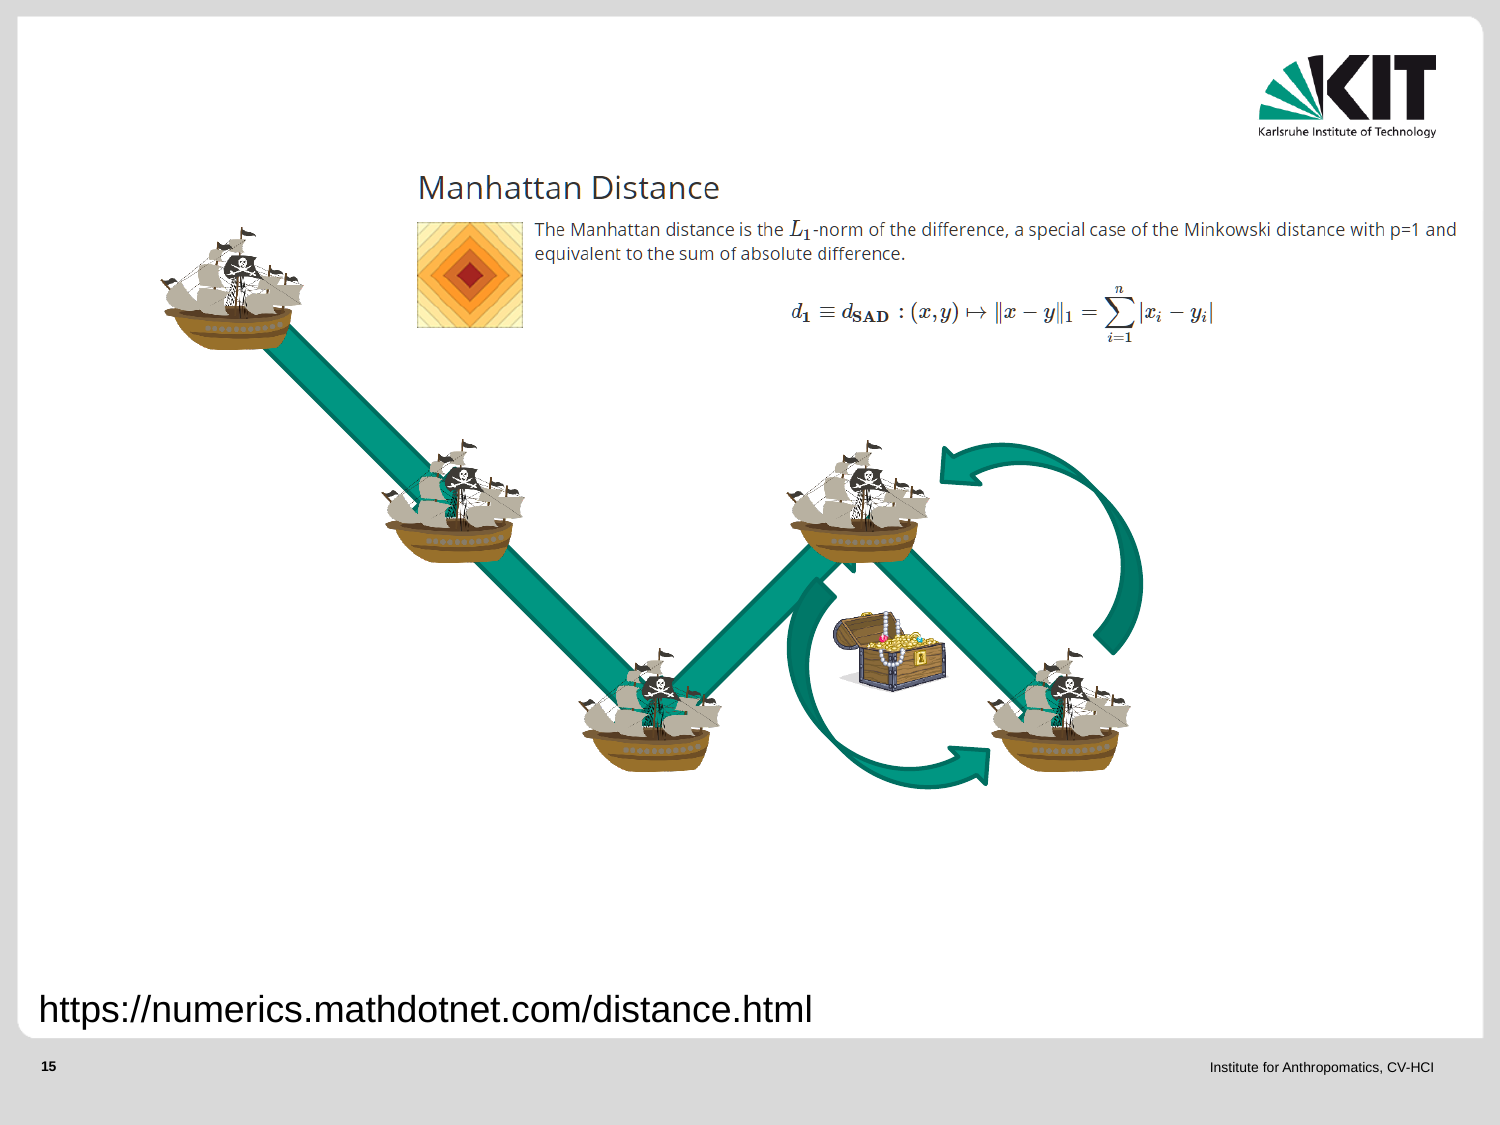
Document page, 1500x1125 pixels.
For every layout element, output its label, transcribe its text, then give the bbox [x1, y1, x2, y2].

text_box [786, 576, 989, 790]
text_box [705, 568, 834, 678]
text_box [271, 342, 405, 463]
picture [0, 0, 1500, 1125]
text_box https://numerics.mathdotnet.com/distance.html [24, 977, 1272, 1038]
text_box [881, 568, 1011, 672]
text_box [939, 442, 1144, 647]
text_box [482, 564, 612, 662]
